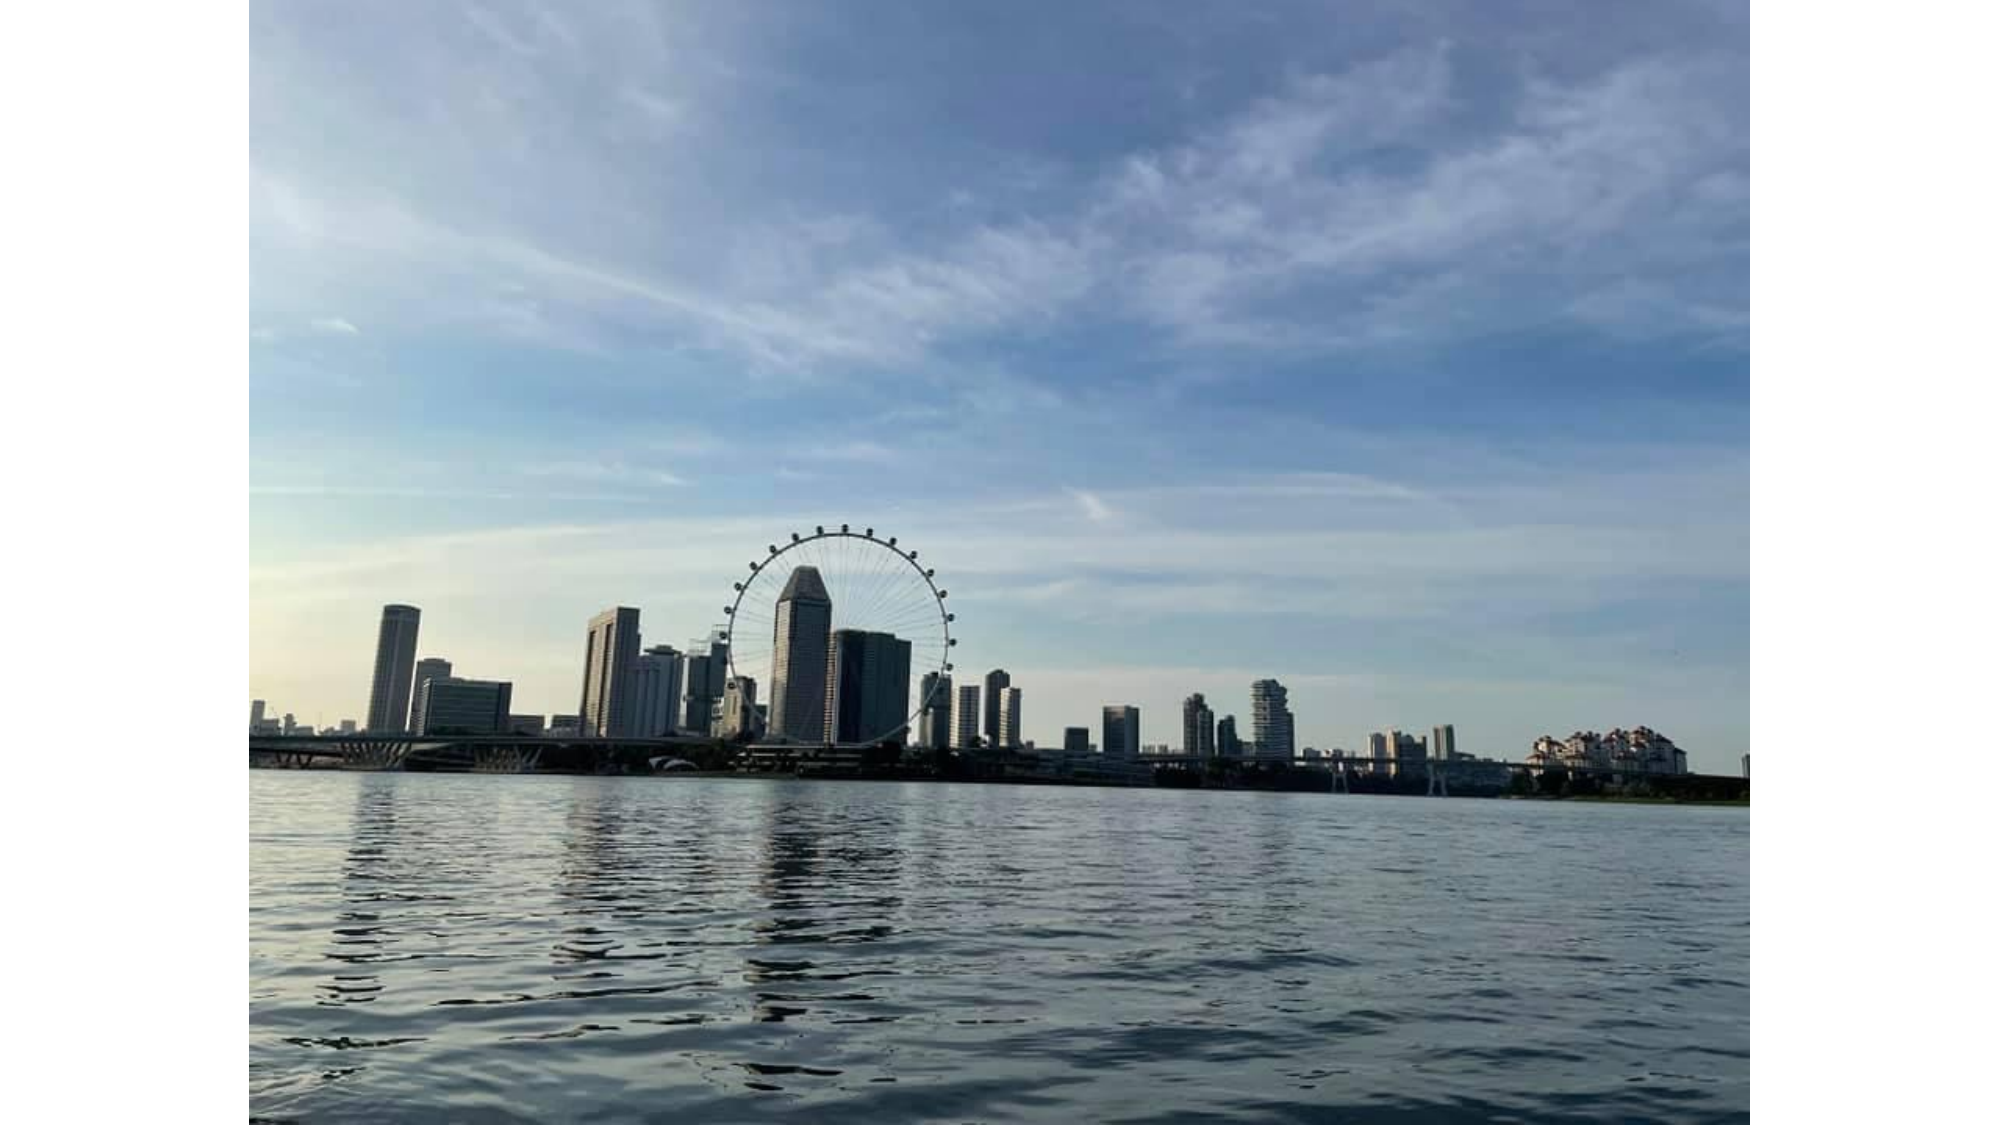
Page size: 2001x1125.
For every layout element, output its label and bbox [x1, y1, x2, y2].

picture [249, 0, 1750, 1125]
